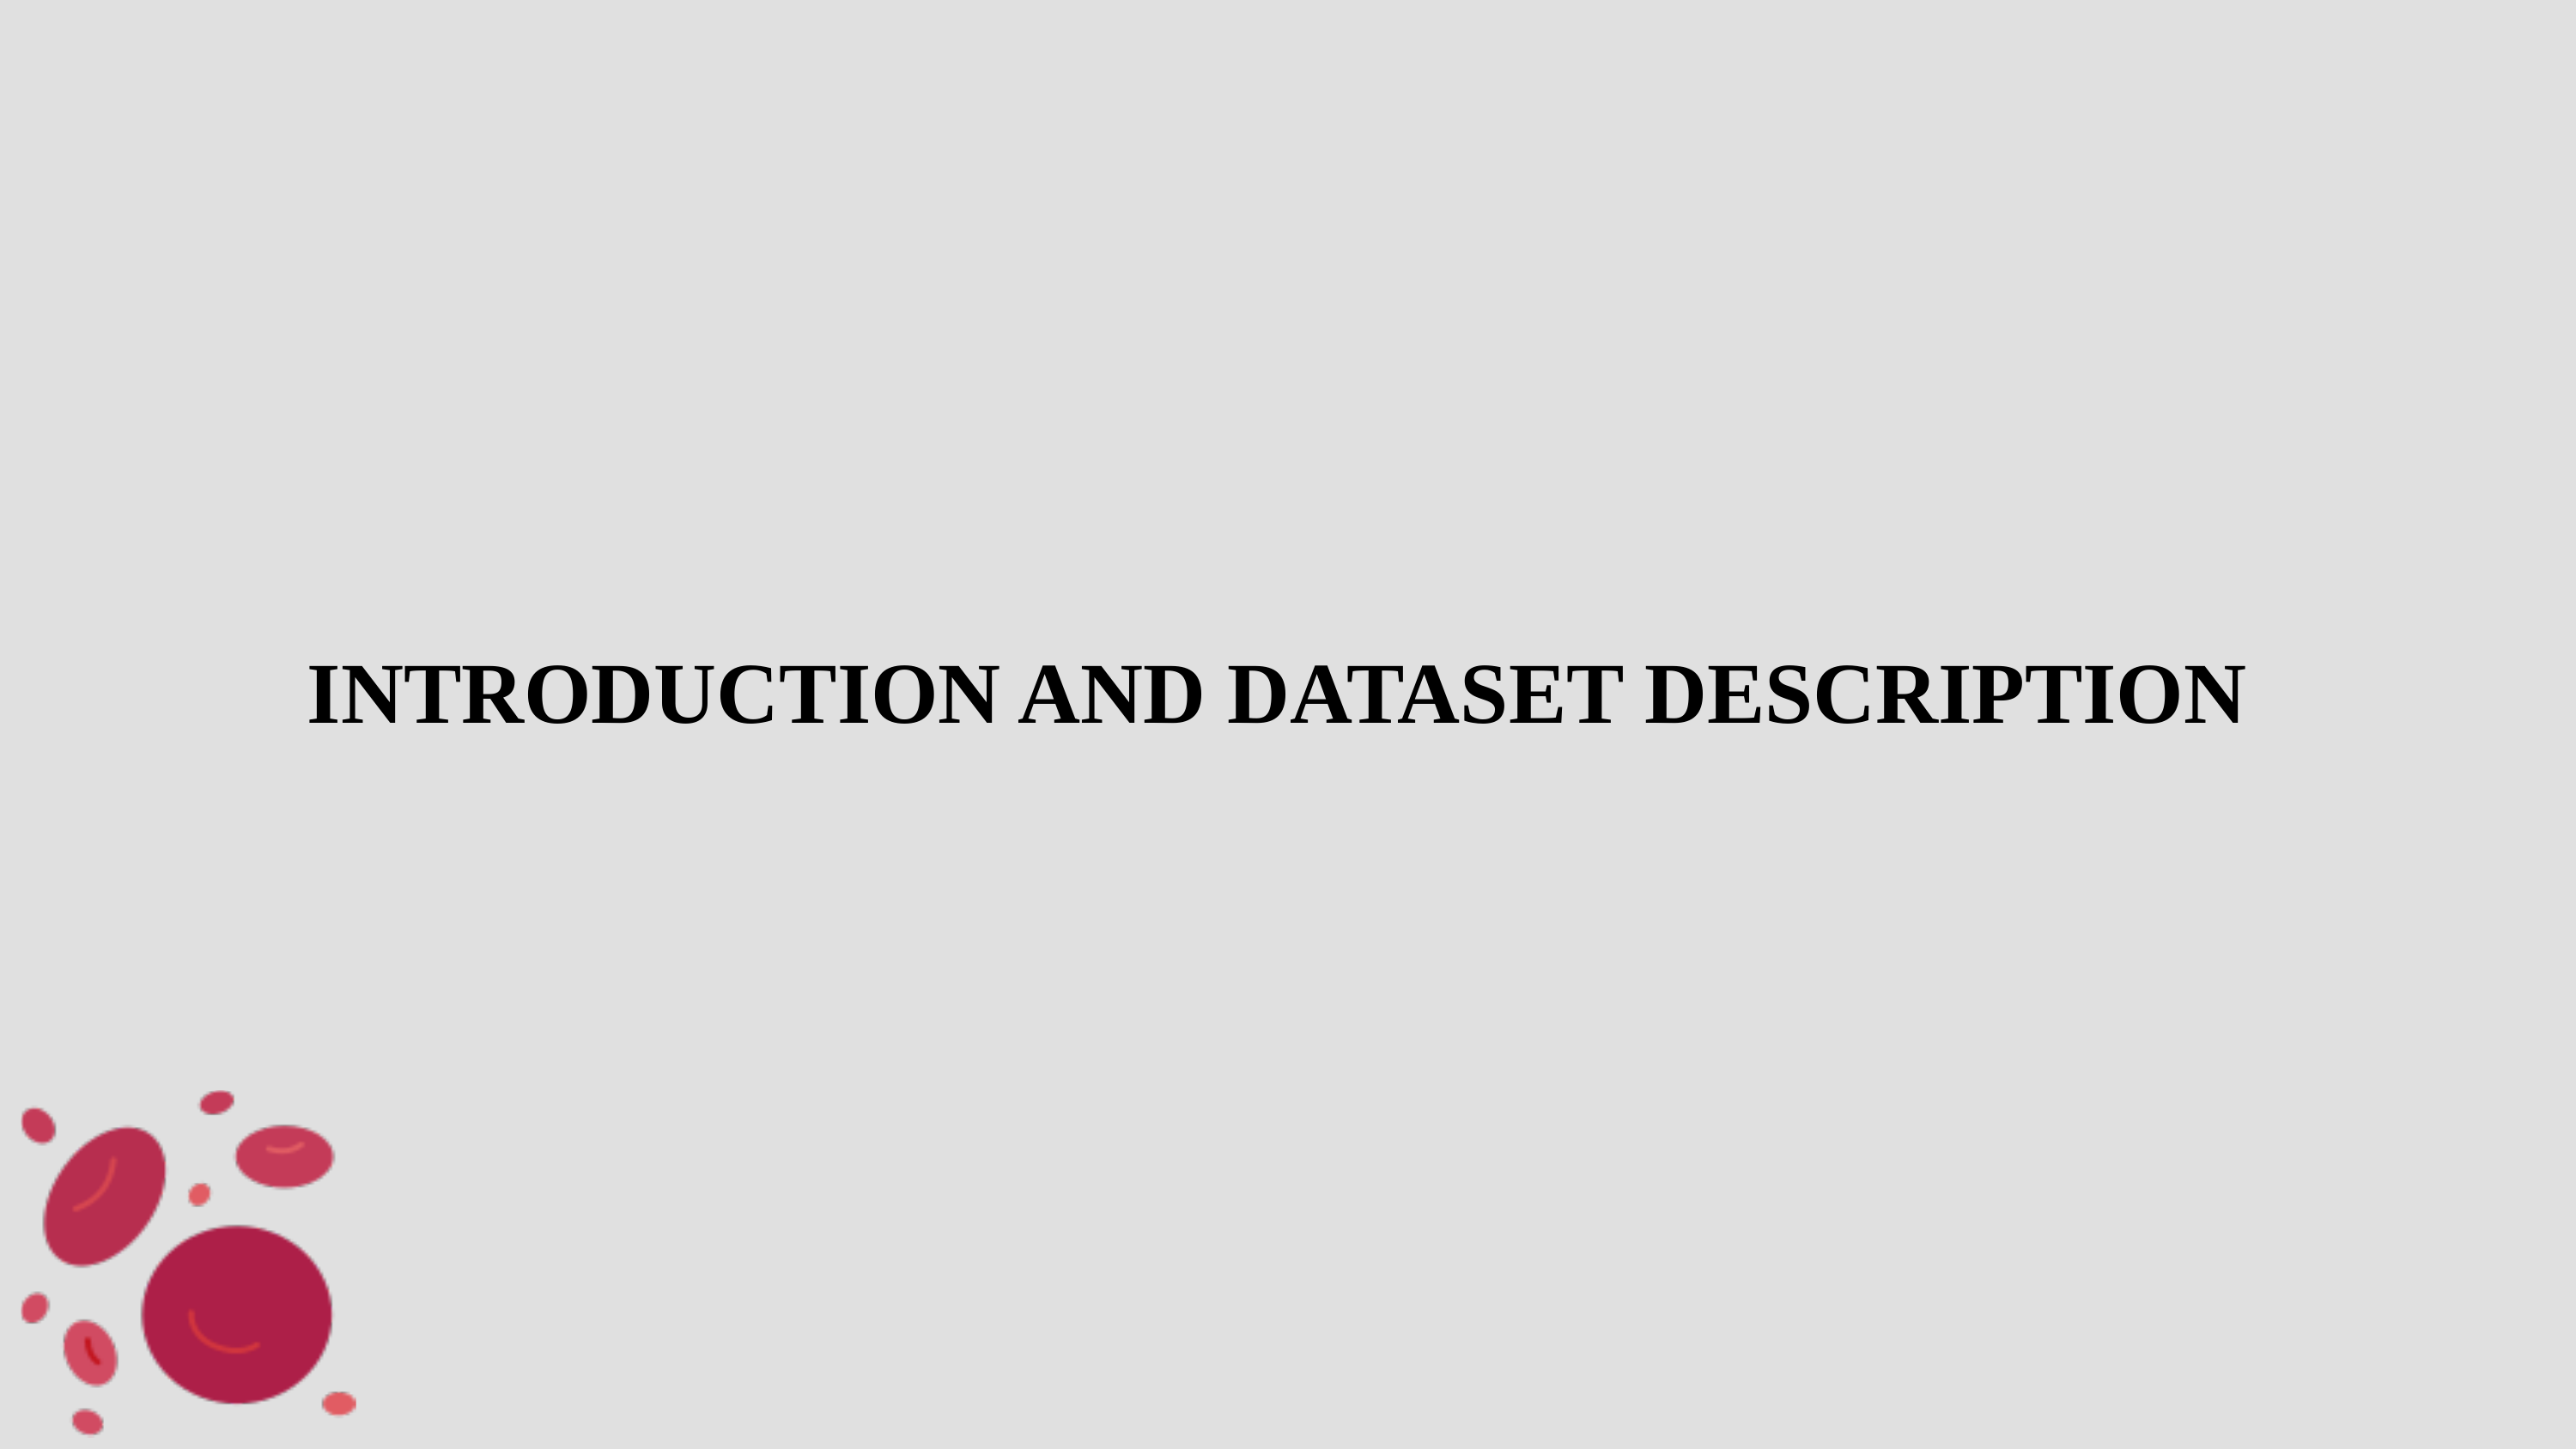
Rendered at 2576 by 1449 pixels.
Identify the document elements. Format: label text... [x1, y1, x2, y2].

text_box [21, 1090, 356, 1438]
text_box INTRODUCTION AND DATASET DESCRIPTION [0, 594, 2576, 741]
